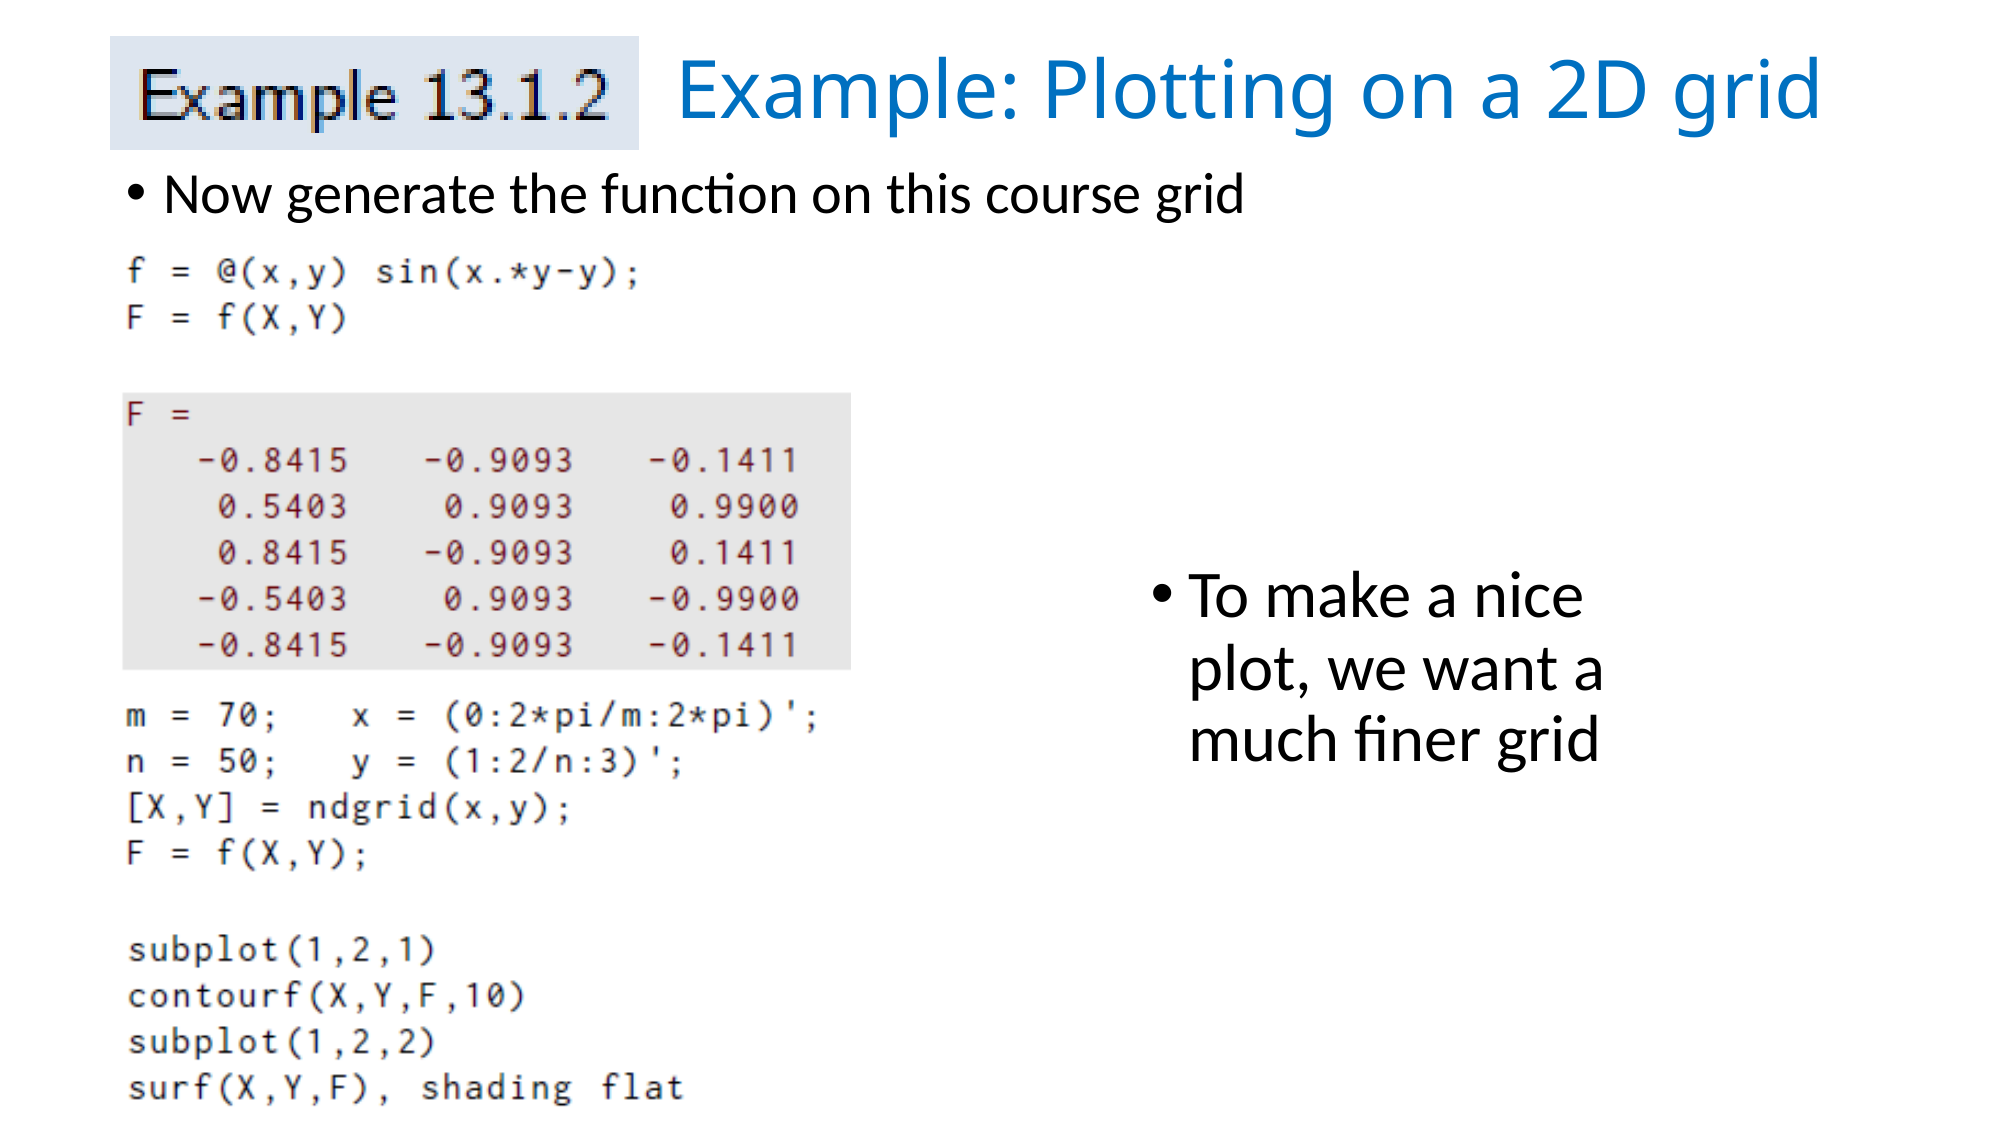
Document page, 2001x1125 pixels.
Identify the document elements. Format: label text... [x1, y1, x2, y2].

text_box To make a nice plot, we want a much finer grid [1135, 552, 1687, 836]
title Example: Plotting on a 2D grid [660, 36, 1863, 150]
picture [110, 36, 639, 150]
picture [110, 694, 851, 1115]
picture [110, 235, 851, 688]
list Now generate the function on this course grid [110, 155, 1886, 236]
